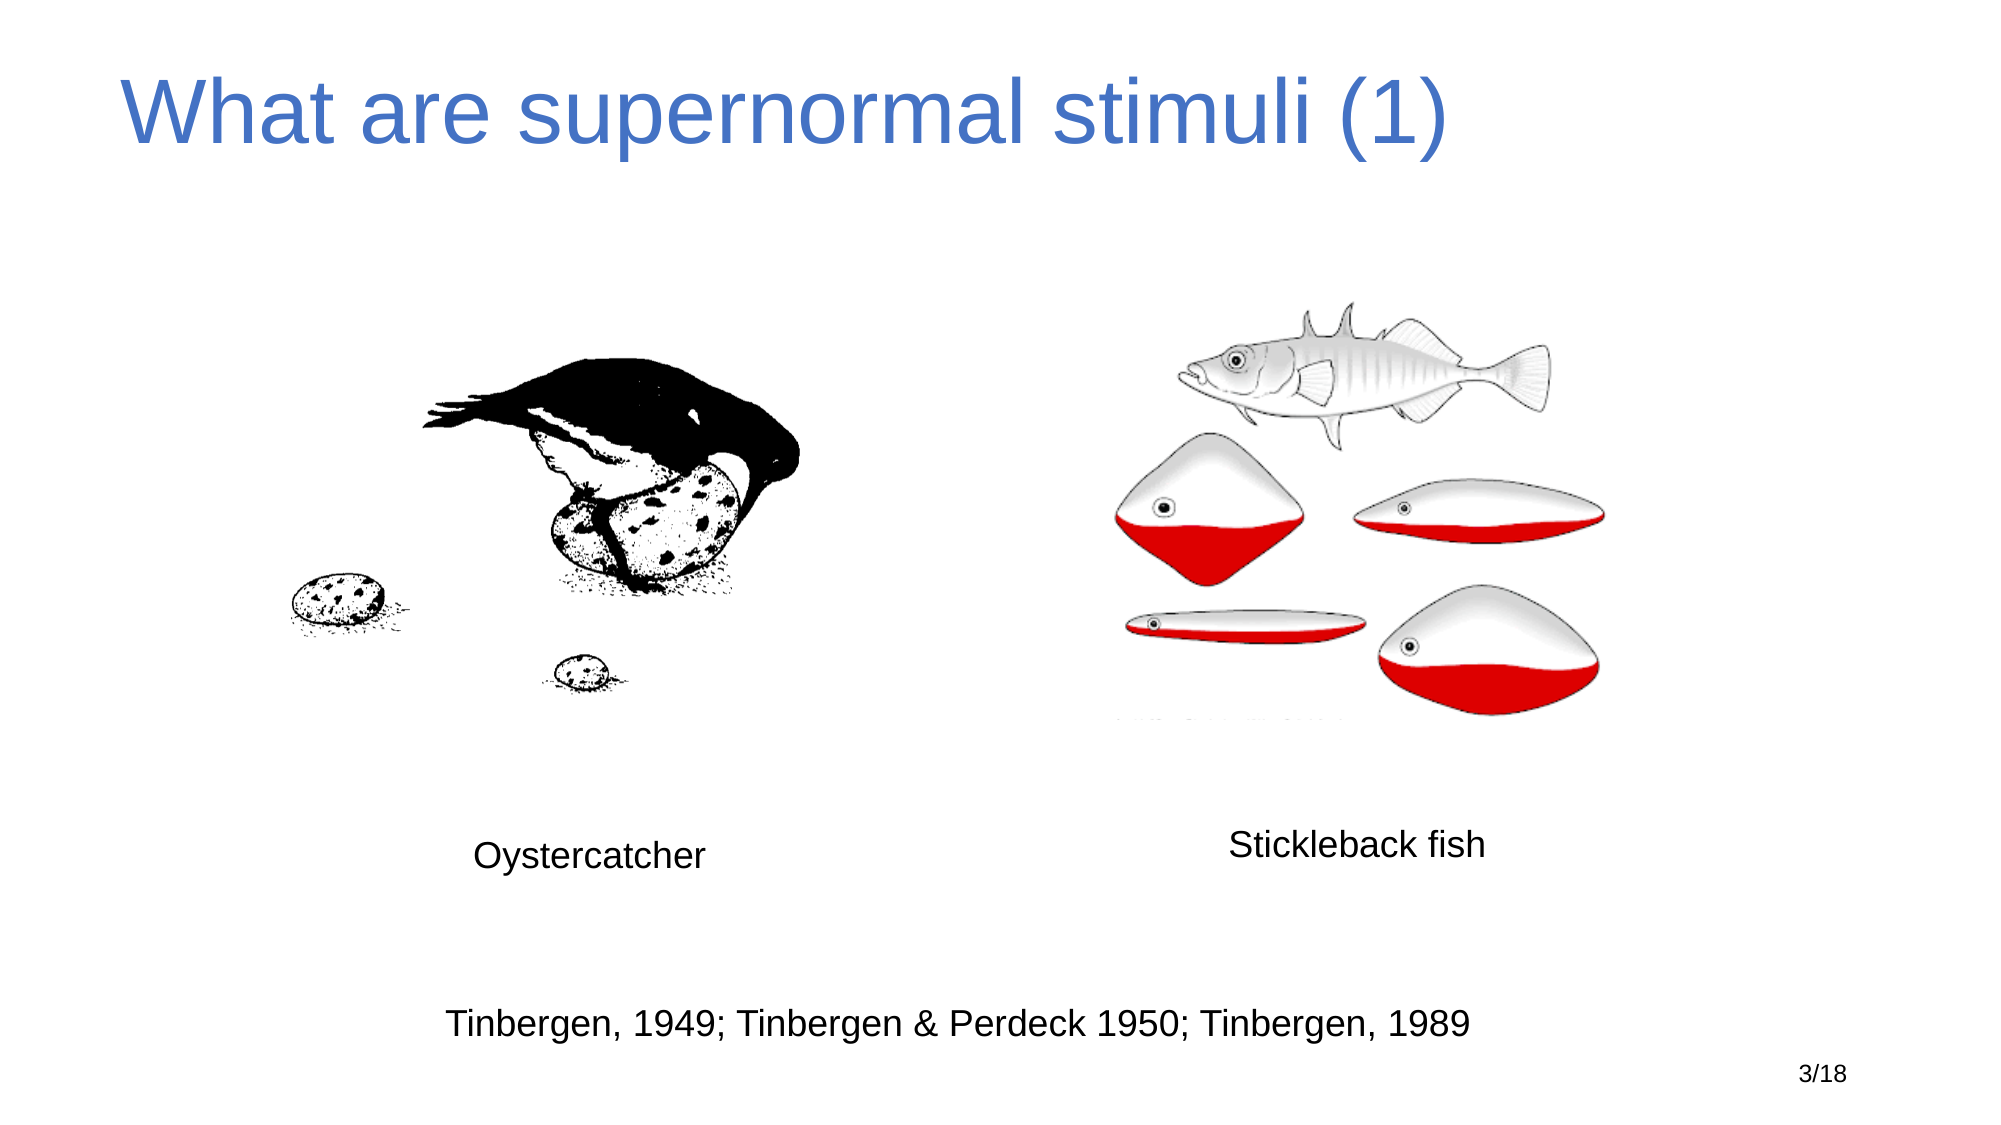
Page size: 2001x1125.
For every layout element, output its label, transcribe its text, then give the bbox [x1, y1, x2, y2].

text_box Oystercatcher [458, 823, 727, 884]
text_box Tinbergen, 1949; Tinbergen & Perdeck 1950; Tinbergen, 1989 [430, 991, 1532, 1051]
text_box Stickleback fish [1213, 812, 1507, 872]
title What are supernormal stimuli (1) [105, 51, 1831, 177]
picture [249, 347, 890, 699]
picture [1110, 297, 1611, 720]
slide_number 3/18 [1412, 1042, 1863, 1103]
